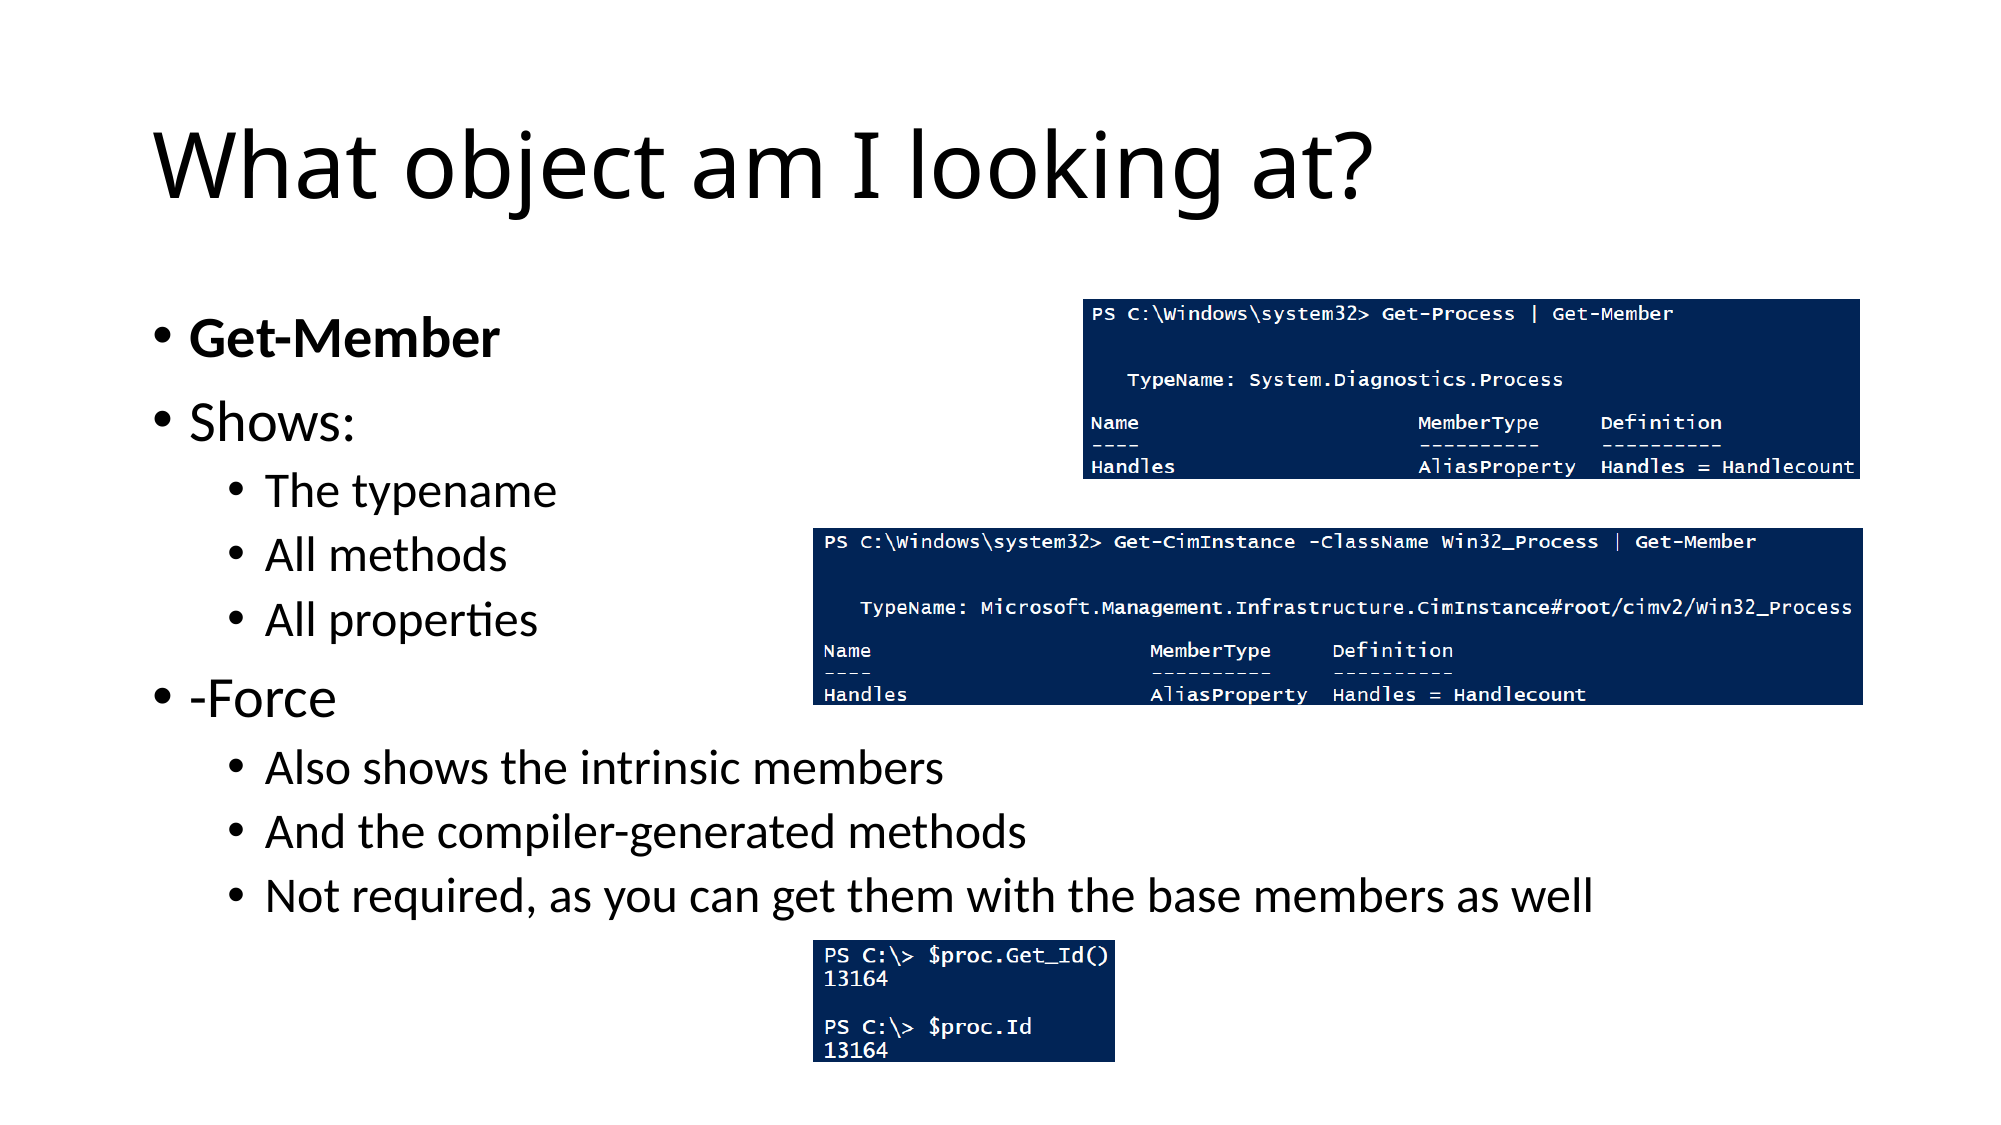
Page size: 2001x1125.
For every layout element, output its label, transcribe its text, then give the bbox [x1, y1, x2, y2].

picture [1083, 299, 1860, 479]
picture [813, 528, 1863, 705]
list Get-Member Shows: The typename All methods All properties -Force Also shows the intrinsic members And the compiler-generated methods Not required, as you can get them with the base members as well [137, 299, 1863, 1014]
picture [812, 940, 1115, 1062]
title What object am I looking at? [137, 59, 1863, 278]
